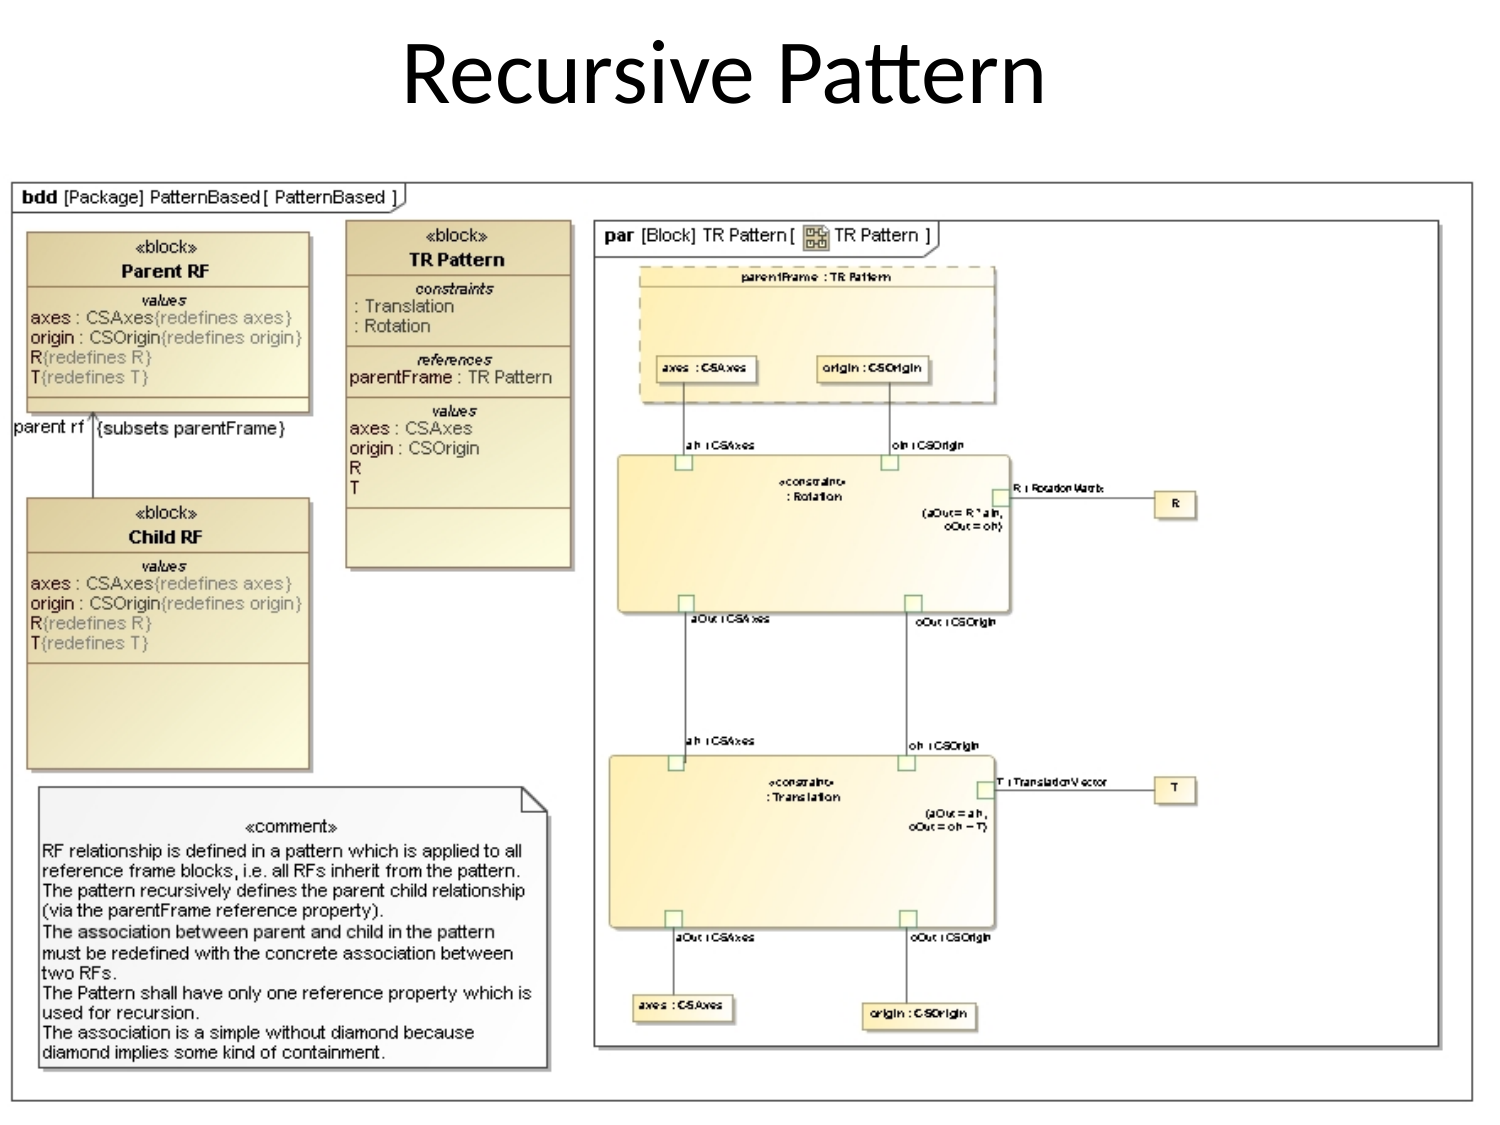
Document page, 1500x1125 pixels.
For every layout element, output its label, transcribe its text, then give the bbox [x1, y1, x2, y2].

text_box Recursive Pattern [49, 4, 1400, 173]
picture [3, 174, 1497, 1125]
